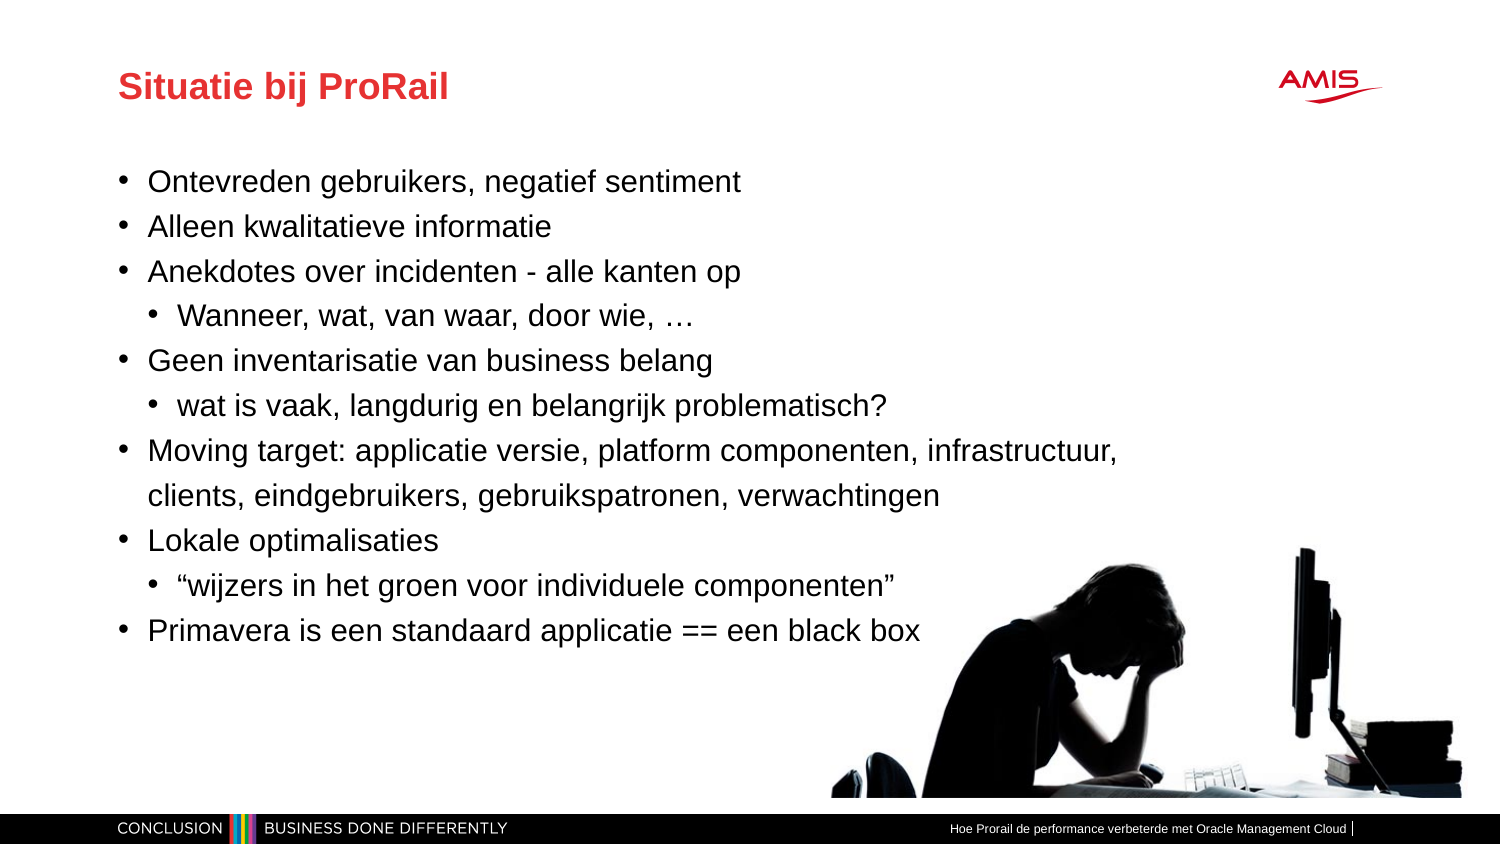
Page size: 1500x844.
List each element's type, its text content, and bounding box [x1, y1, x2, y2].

picture [239, 814, 1500, 844]
picture [0, 814, 236, 844]
picture [814, 536, 1468, 798]
picture [1205, 58, 1388, 106]
title Situatie bij ProRail [118, 47, 1205, 130]
list Ontevreden gebruikers, negatief sentiment Alleen kwalitatieve informatie Anekdotes over incidenten - alle kanten op Wanneer, wat, van waar, door wie, … Geen inventarisatie van business belang wat is vaak, langdurig en belangrijk problematisch? Moving target: applicatie versie, platform componenten, infrastructuur, clients, eindgebruikers, gebruikspatronen, verwachtingen Lokale optimalisaties “wijzers in het groen voor individuele componenten” Primavera is een standaard applicatie == een black box [118, 153, 1205, 774]
footer Hoe Prorail de performance verbeterde met Oracle Management Cloud [814, 820, 1347, 839]
